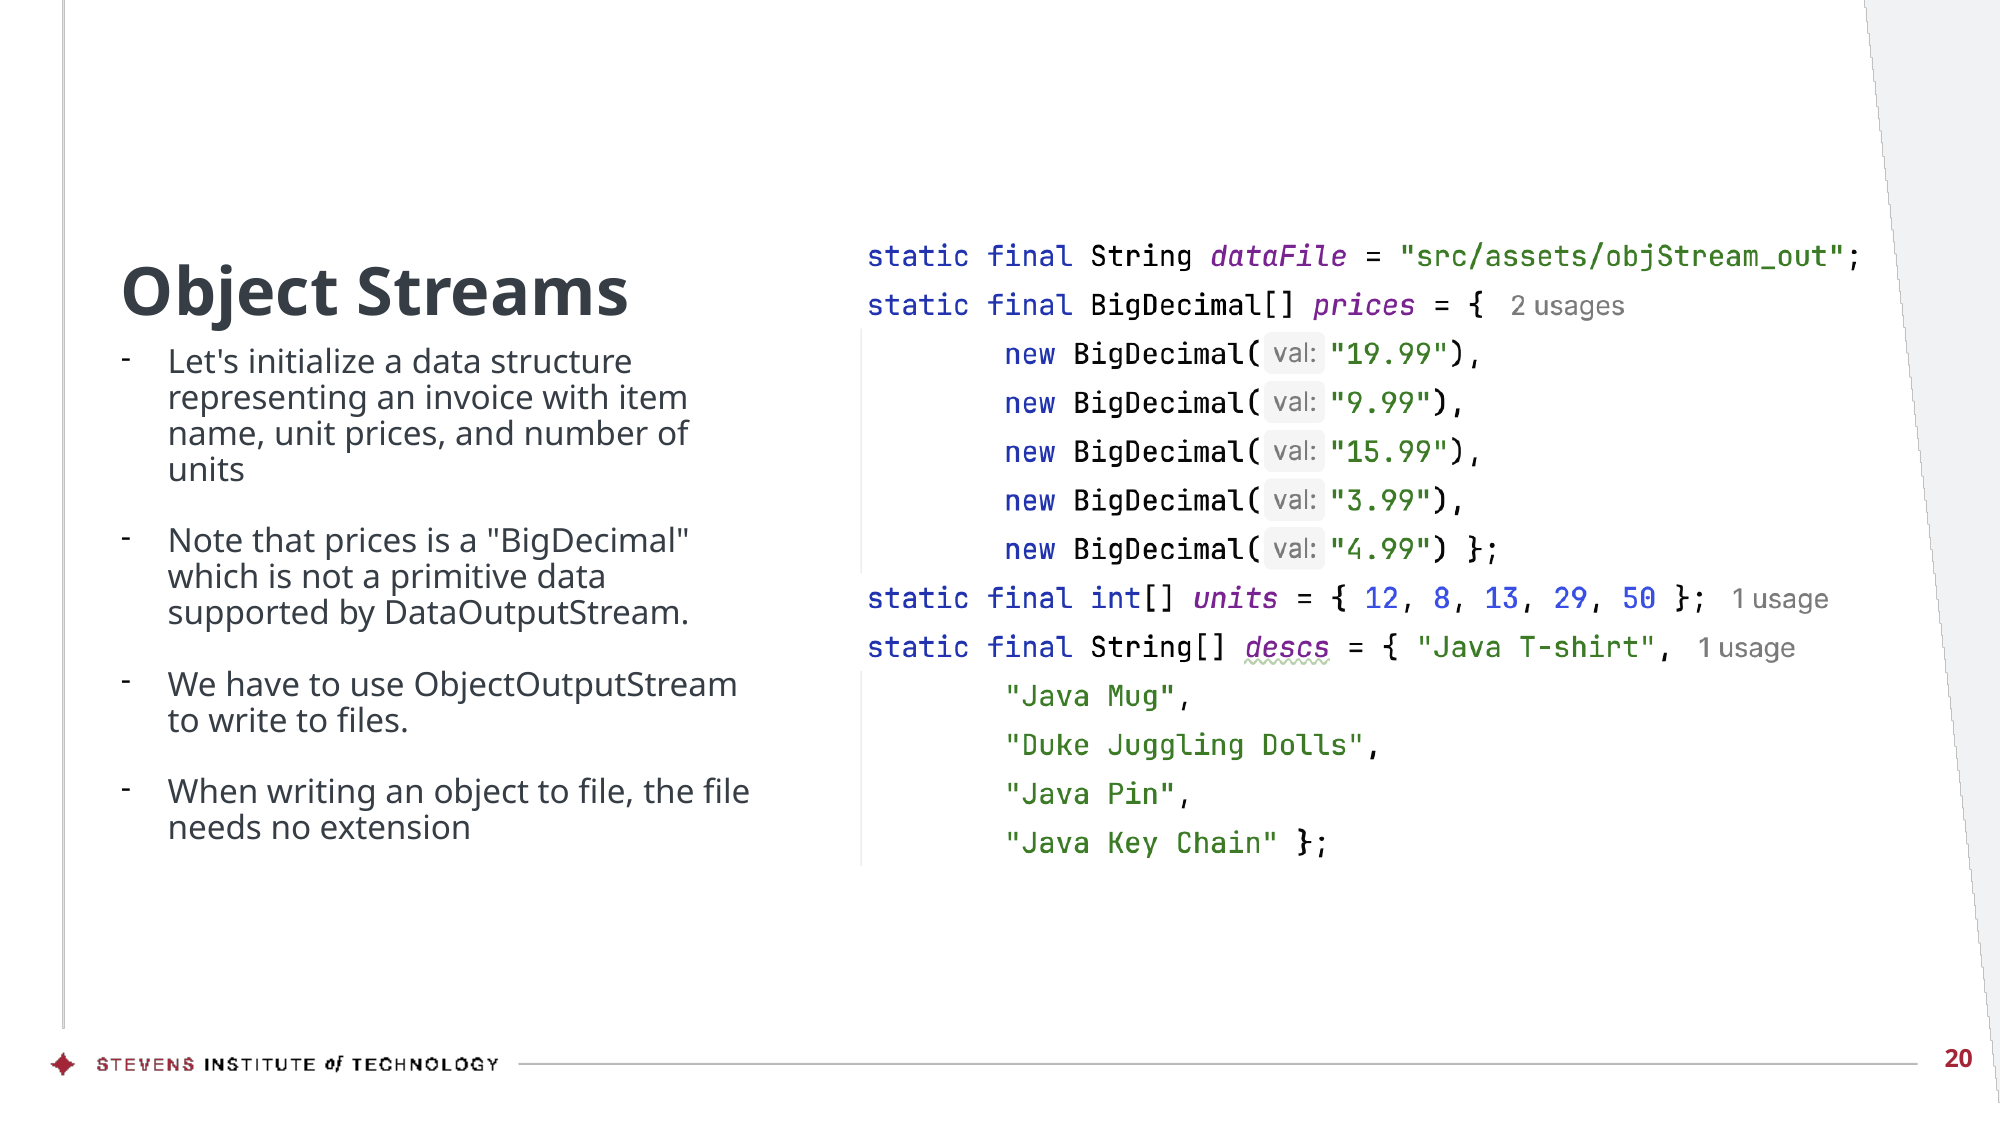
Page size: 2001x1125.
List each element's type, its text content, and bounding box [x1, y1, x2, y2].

list Let's initialize a data structure representing an invoice with item name, unit prices, and number of units Note that prices is a "BigDecimal" which is not a primitive data supported by DataOutputStream. We have to use ObjectOutputStream to write to files. When writing an object to file, the file needs no extension [105, 337, 783, 963]
picture [0, 0, 2000, 1125]
title Object Streams [105, 75, 783, 337]
slide_number ‹#› [1538, 1029, 1988, 1090]
